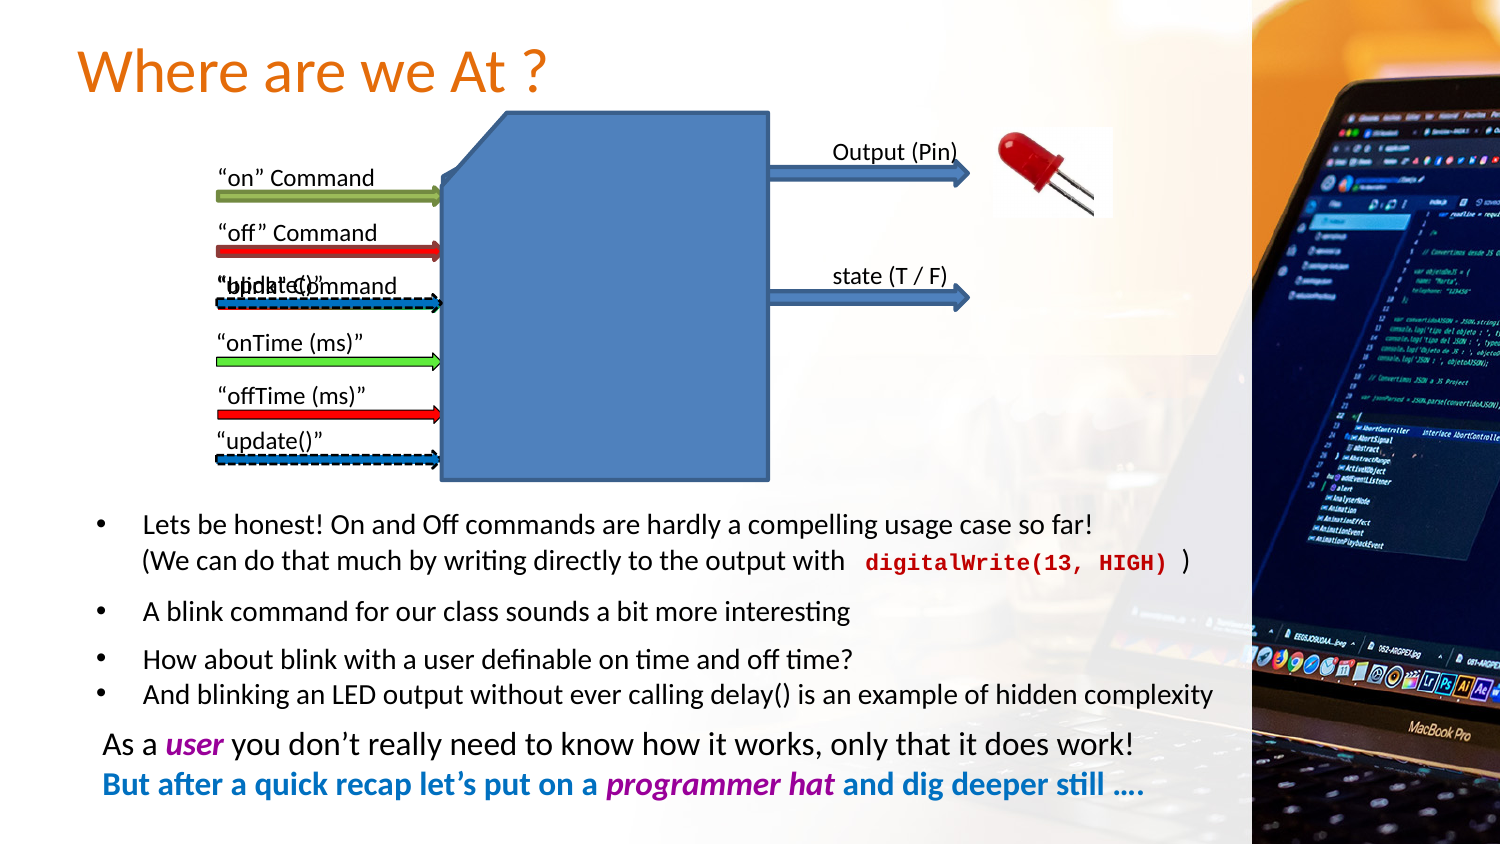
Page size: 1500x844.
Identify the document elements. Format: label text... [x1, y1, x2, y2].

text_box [755, 252, 981, 311]
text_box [201, 372, 465, 417]
text_box [439, 110, 771, 483]
title Where are we At ? [62, 22, 1213, 113]
text_box Lets be honest! On and Off commands are hardly a compelling usage case so far! (We can do that much by writing directly to the output with digitalWrite(13, HIGH) ) [81, 498, 1225, 584]
text_box As a user you don’t really need to know how it works, only that it does work! But after a quick recap let’s put on a programmer hat and dig deeper still …. [87, 714, 1238, 810]
text_box A blink command for our class sounds a bit more interesting [81, 585, 1194, 632]
picture [0, 0, 1500, 844]
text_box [202, 153, 466, 206]
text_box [755, 127, 1113, 219]
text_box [200, 260, 464, 313]
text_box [202, 208, 466, 260]
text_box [200, 417, 464, 469]
text_box How about blink with a user definable on time and off time? And blinking an LED output without ever calling delay() is an example of hidden complexity [81, 632, 1250, 718]
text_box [200, 320, 464, 371]
